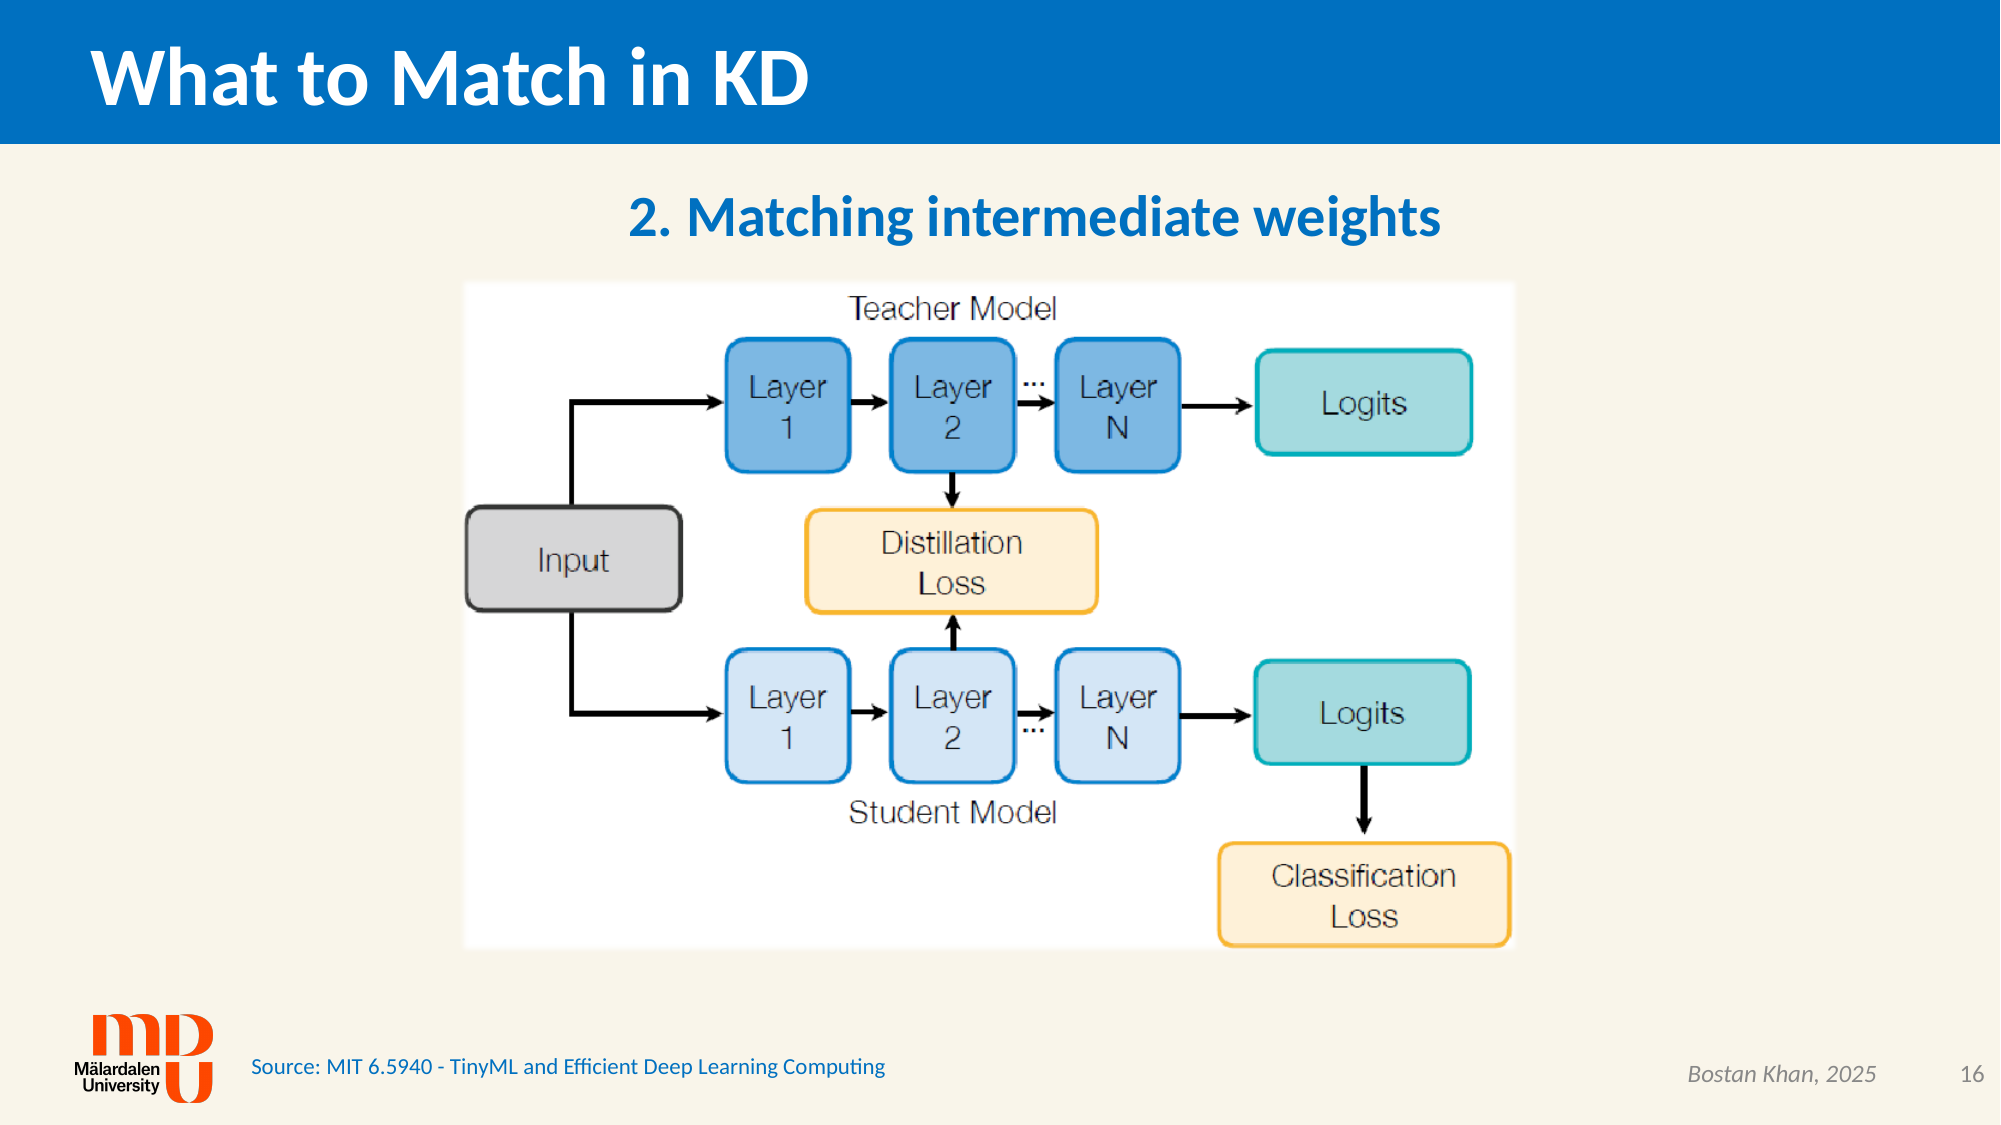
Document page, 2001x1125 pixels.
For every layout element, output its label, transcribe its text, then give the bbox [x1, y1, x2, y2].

picture [458, 277, 1520, 955]
slide_number 16 [1933, 1042, 2000, 1103]
picture [75, 1014, 213, 1103]
list 2. Matching intermediate weights [75, 170, 1934, 1007]
title What to Match in KD [75, 0, 1934, 145]
text_box Source: MIT 6.5940 - TinyML and Efficient Deep Learning Computing [236, 1044, 908, 1087]
